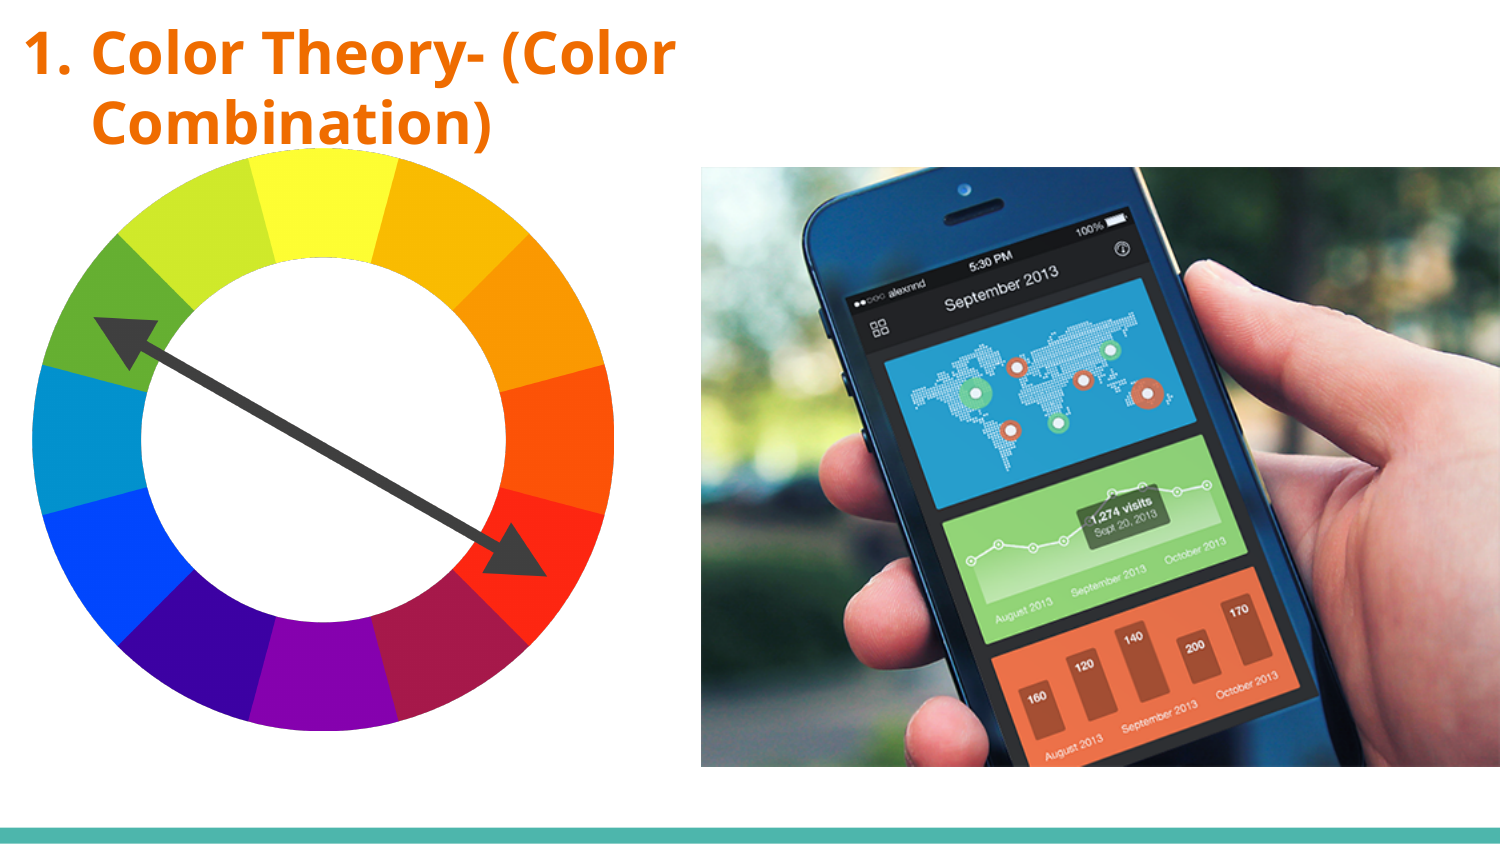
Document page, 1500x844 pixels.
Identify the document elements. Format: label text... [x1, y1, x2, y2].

picture [701, 166, 1500, 767]
picture [32, 148, 615, 731]
text_box Color Theory- (Color Combination) [0, 0, 958, 172]
